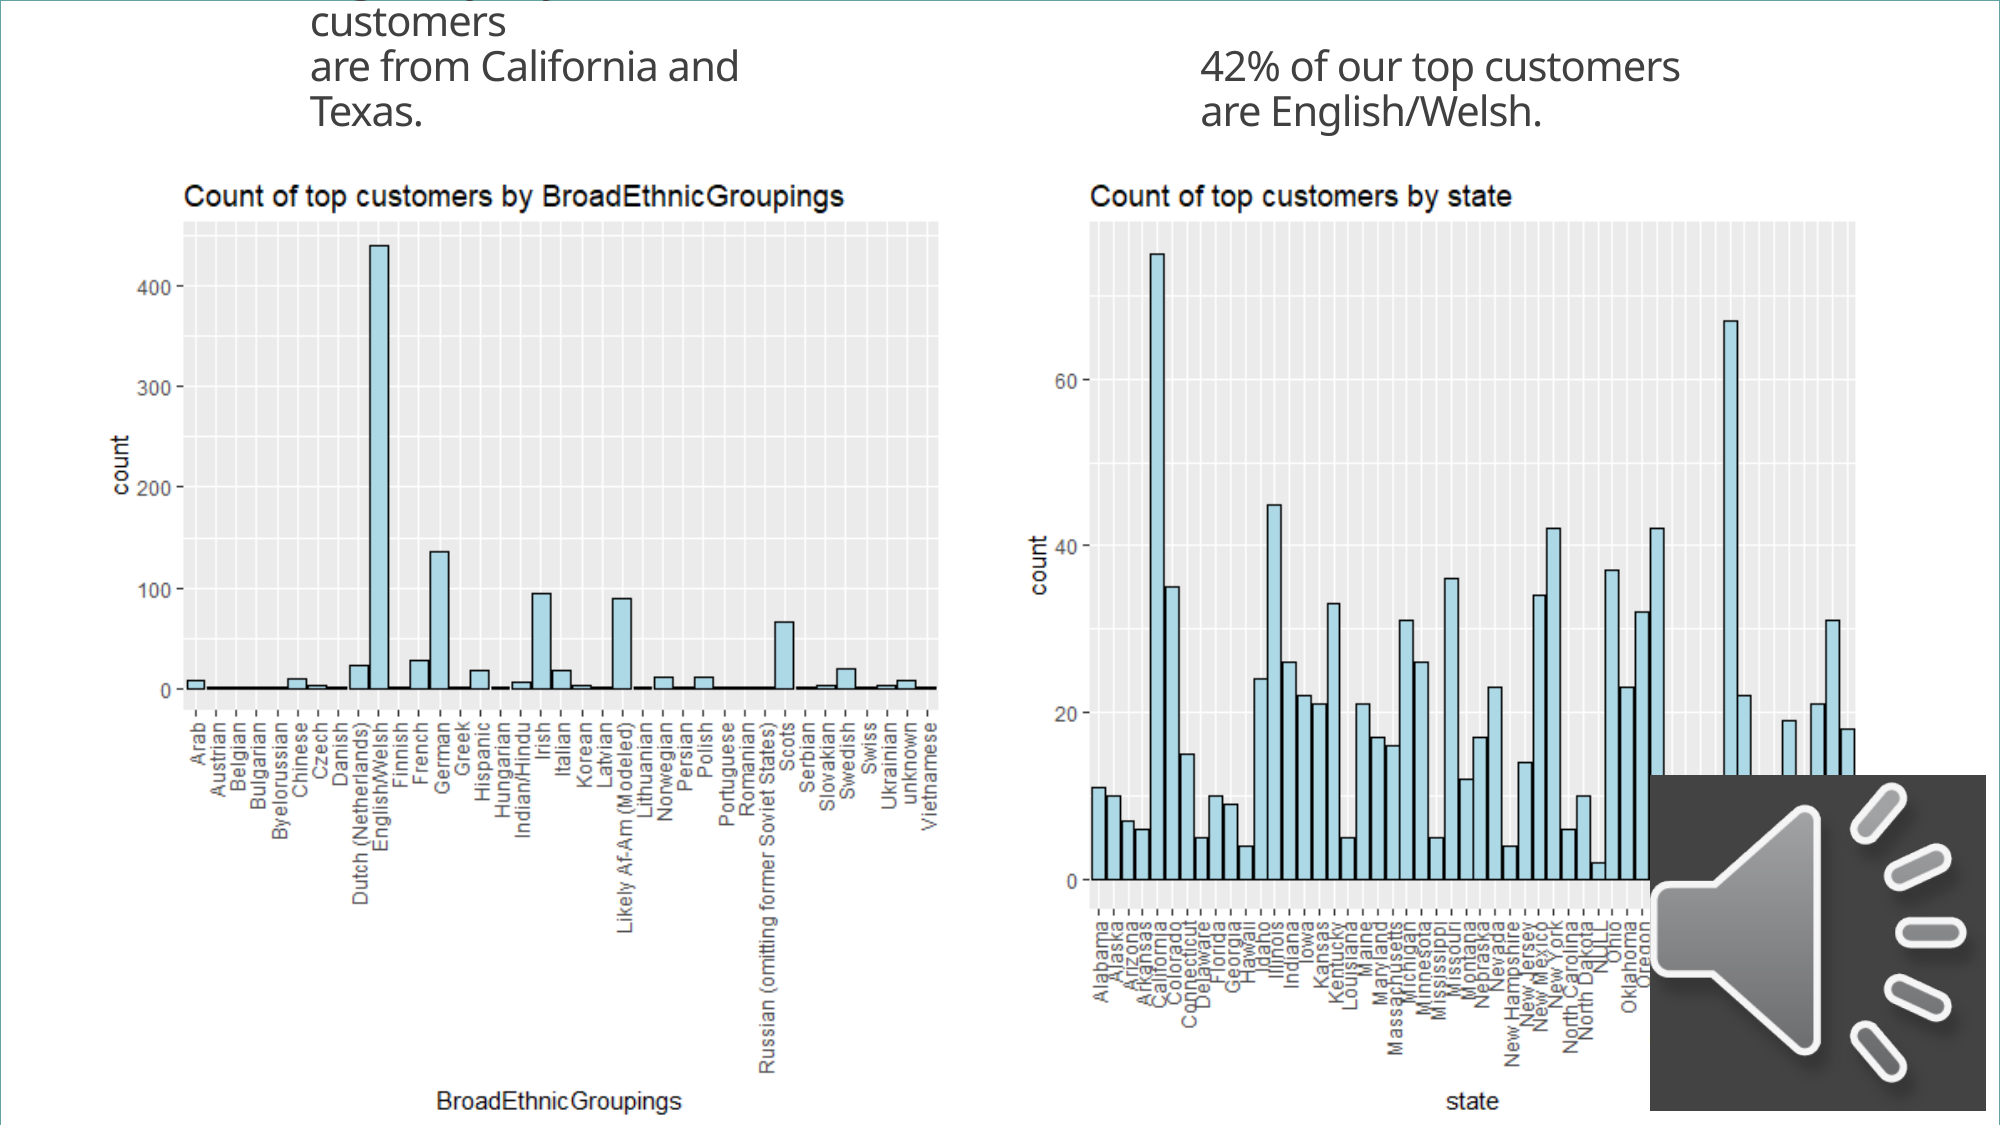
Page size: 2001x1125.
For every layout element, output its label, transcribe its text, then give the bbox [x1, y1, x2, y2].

picture [1012, 170, 1987, 1125]
text_box 42% of our top customers are English/Welsh. [1185, 0, 1697, 144]
text_box [0, 0, 2000, 1125]
picture [94, 170, 952, 1125]
title High majority of our customers are from California and Texas. [294, 0, 807, 144]
